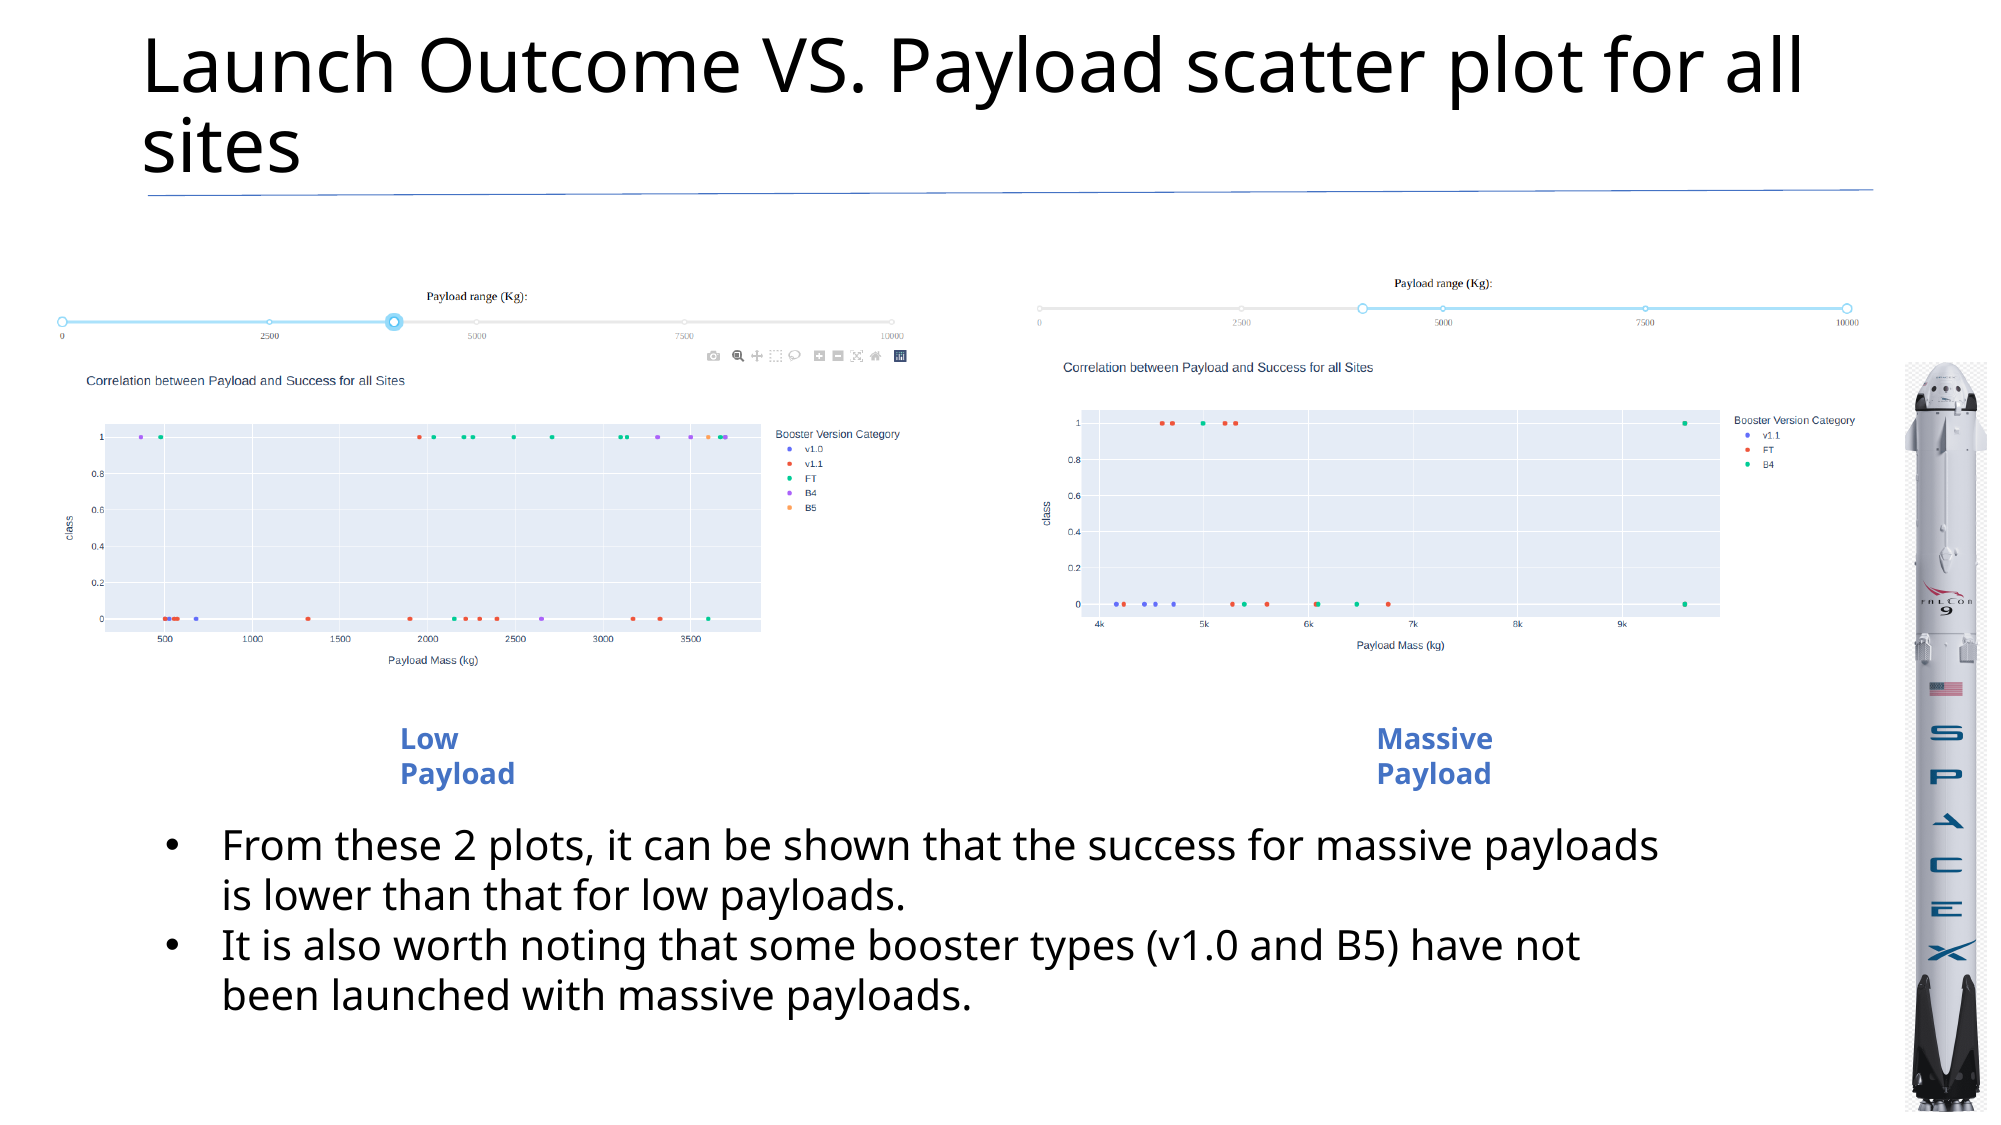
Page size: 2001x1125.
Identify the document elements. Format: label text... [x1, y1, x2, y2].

text_box Massive Payload [1361, 712, 1620, 798]
title Launch Outcome VS. Payload scatter plot for all sites [126, 0, 1852, 217]
picture [1022, 253, 1874, 660]
picture [44, 266, 928, 675]
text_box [147, 189, 1874, 196]
picture [1905, 362, 1988, 1112]
text_box From these 2 plots, it can be shown that the success for massive payloads is lower than that for low payloads. It is also worth noting that some booster types (v1.0 and B5) have not been launched with massive payloads. [150, 811, 1702, 1027]
text_box Low Payload [384, 712, 584, 798]
